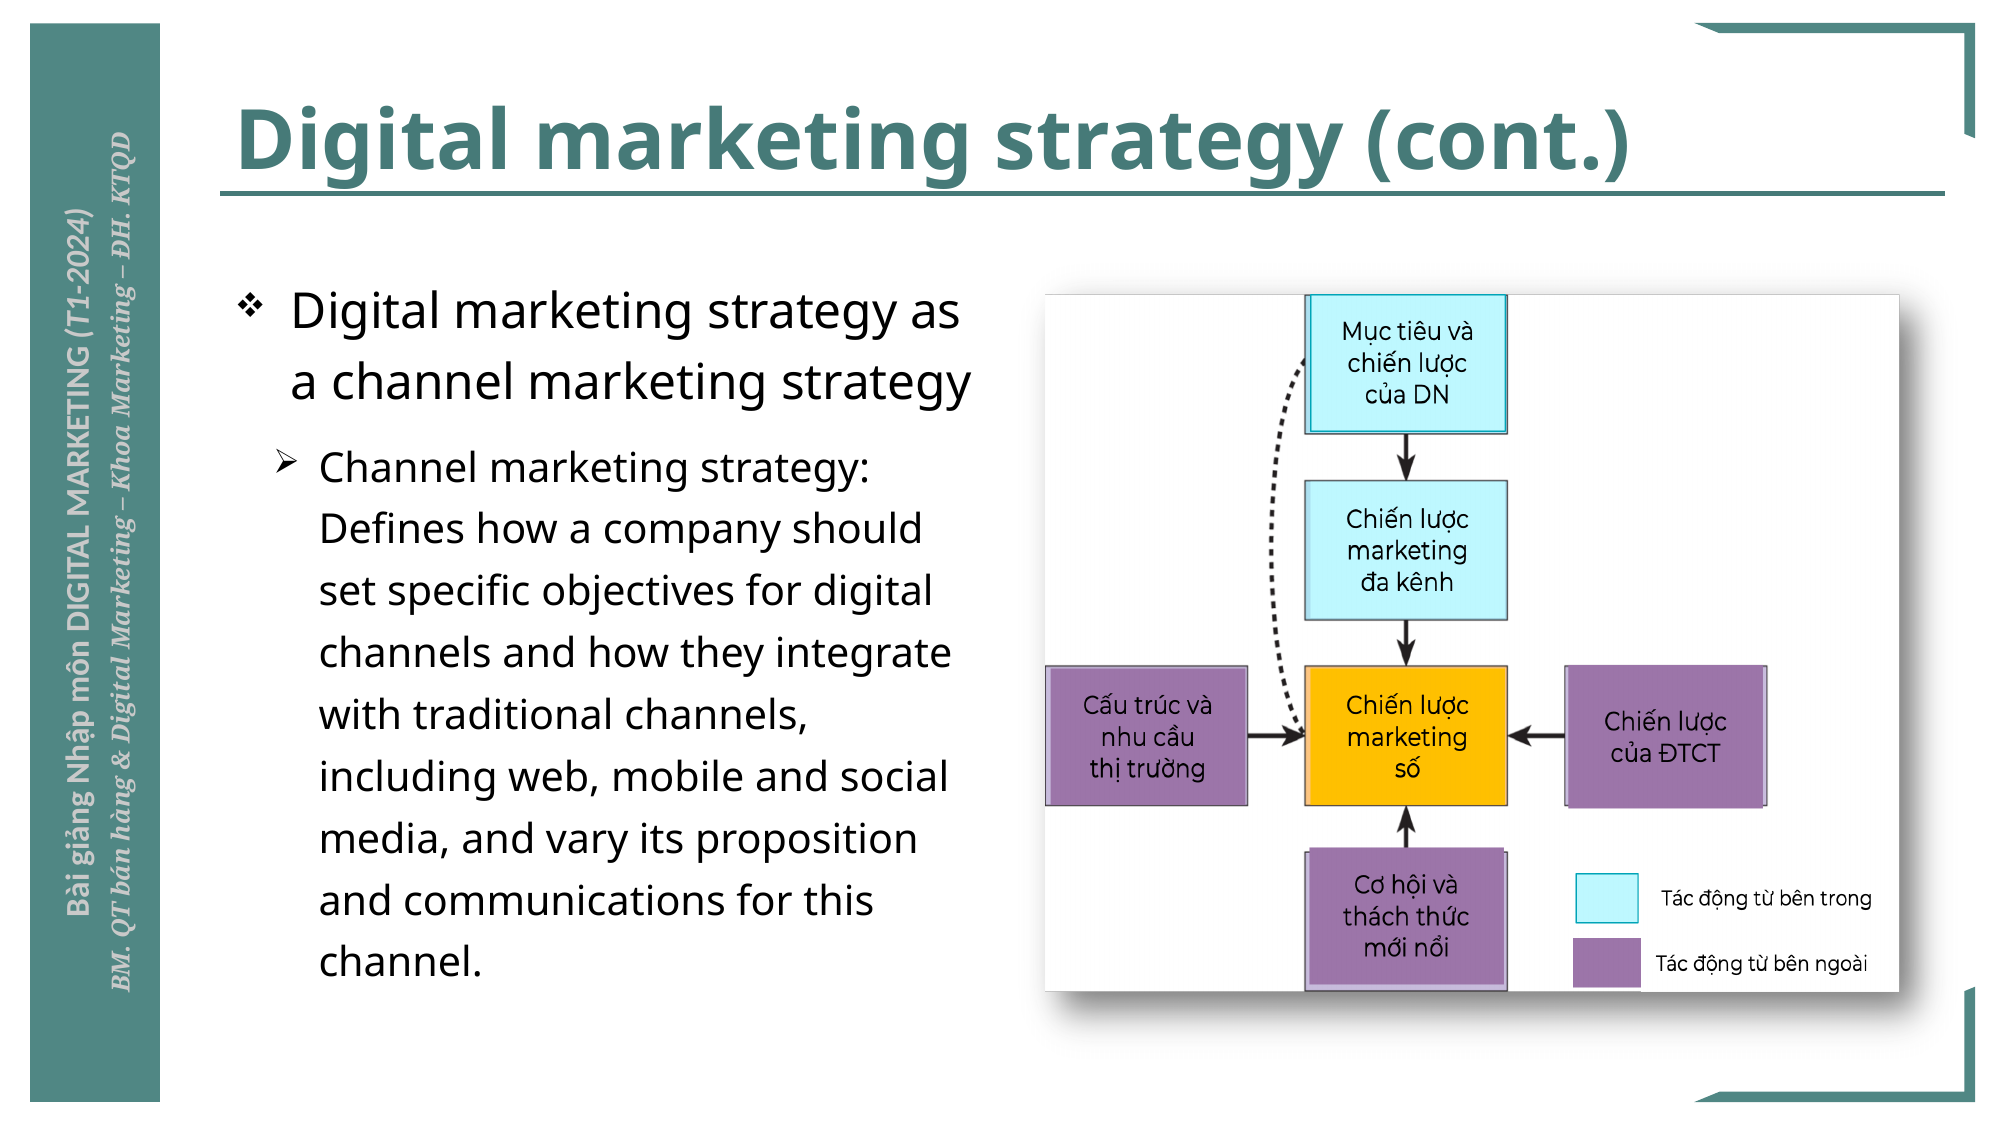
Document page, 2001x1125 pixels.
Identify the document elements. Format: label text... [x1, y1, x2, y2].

list Digital marketing strategy as a channel marketing strategy Channel marketing strategy: Defines how a company should set specific objectives for digital channels and how they integrate with traditional channels, including web, mobile and social media, and vary its proposition and communications for this channel. [220, 260, 989, 1070]
title Digital marketing strategy (cont.) [220, 55, 1946, 229]
picture [1011, 256, 1964, 1066]
